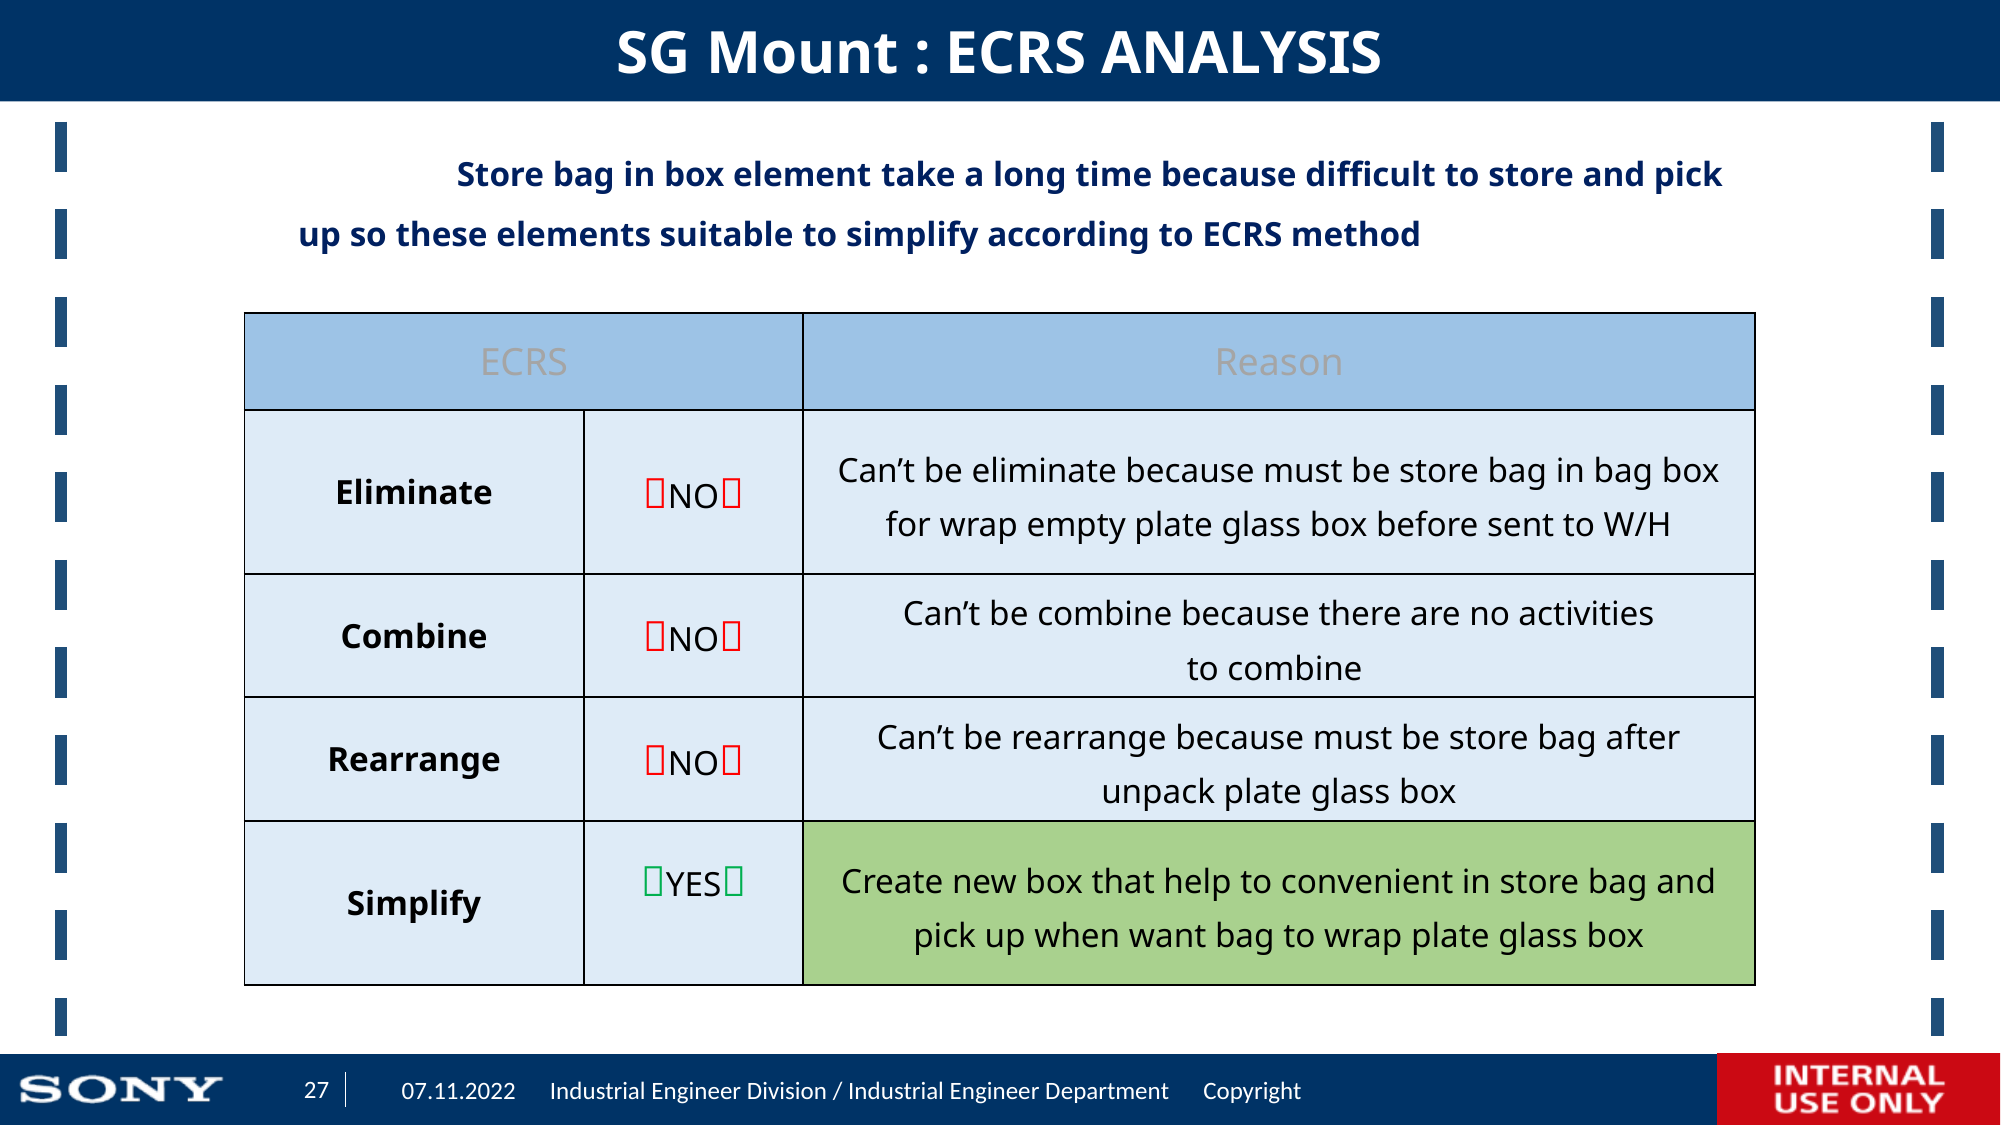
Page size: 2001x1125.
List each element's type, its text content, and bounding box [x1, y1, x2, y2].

table_header ECRS [245, 314, 802, 409]
picture [1717, 1053, 2001, 1125]
table_cell Can’t be eliminate because must be store bag in bag box for wrap empty plate glass box before sent to W/H [804, 411, 1754, 573]
table_cell NO [585, 698, 802, 820]
table_cell NO [585, 411, 802, 573]
text_box Store bag in box element take a long time because difficult to store and pick up so these elements suitable to simplify according to ECRS method [283, 126, 1741, 261]
table_cell NO [585, 575, 802, 696]
table_cell Create new box that help to convenient in store bag and pick up when want bag to wrap plate glass box [804, 822, 1754, 984]
table_cell YES [585, 822, 802, 984]
table_cell Can’t be rearrange because must be store bag after unpack plate glass box [804, 698, 1754, 820]
table_header Reason [804, 314, 1754, 409]
picture [7, 1069, 238, 1113]
text_box SG Mount : ECRS ANALYSIS [0, 0, 2000, 102]
table_cell Eliminate [245, 411, 583, 573]
table_cell Rearrange [245, 698, 583, 820]
table_cell Combine [245, 575, 583, 696]
table_cell Simplify [245, 822, 583, 984]
table_cell Can’t be combine because there are no activities to combine [804, 575, 1754, 696]
